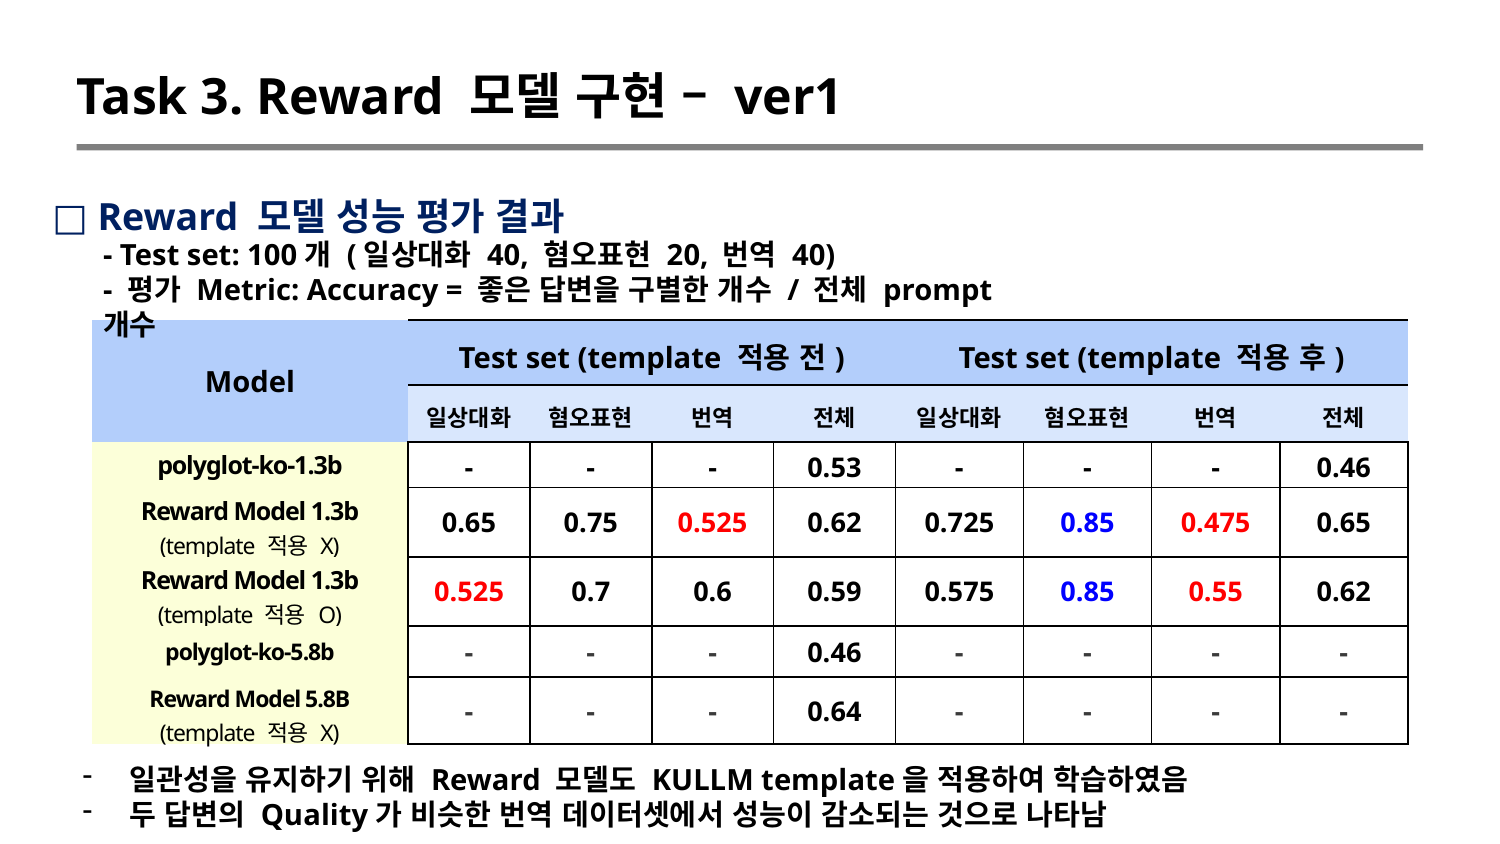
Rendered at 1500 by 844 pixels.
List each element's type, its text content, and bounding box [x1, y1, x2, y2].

table_cell - [409, 678, 529, 743]
table_cell - [531, 627, 651, 676]
table_cell 0.75 [531, 488, 651, 556]
table_cell 0.525 [409, 558, 529, 625]
table_cell 일상대화 [408, 386, 530, 441]
table_cell 전체 [1280, 386, 1408, 441]
table_cell Reward Model 1.3b (template 적용 O) [92, 557, 407, 626]
table_cell 0.85 [1024, 488, 1151, 556]
table_cell - [1152, 627, 1279, 676]
table_cell 0.6 [653, 558, 773, 625]
table_cell Reward Model 5.8B (template 적용 X) [92, 677, 407, 744]
table_cell polyglot-ko-5.8b [92, 626, 407, 677]
table_header Test set (template 적용 후) [895, 321, 1408, 384]
table_cell 번역 [652, 386, 774, 441]
table_cell - [1024, 627, 1151, 676]
table_cell 0.53 [774, 443, 895, 487]
table_cell 0.55 [1152, 558, 1279, 625]
table_cell - [1024, 678, 1151, 743]
table_cell 번역 [1152, 386, 1280, 441]
table_cell 혐오표현 [1023, 386, 1152, 441]
table_cell - [653, 443, 773, 487]
table_cell - [531, 443, 651, 487]
table_cell 0.65 [409, 488, 529, 556]
table_cell 0.65 [1281, 488, 1407, 556]
table_cell 0.475 [1152, 488, 1279, 556]
table_cell - [896, 443, 1023, 487]
table_cell - [1024, 443, 1151, 487]
table_cell - [653, 627, 773, 676]
table_cell 0.725 [896, 488, 1023, 556]
table_cell - [531, 678, 651, 743]
table_cell - [1152, 443, 1279, 487]
text_box □ Reward 모델 성능 평가 결과 [37, 155, 1484, 253]
table_cell 0.525 [653, 488, 773, 556]
table_cell 0.59 [774, 558, 895, 625]
table_cell 0.62 [1281, 558, 1407, 625]
table_cell 0.7 [531, 558, 651, 625]
table_cell - [409, 627, 529, 676]
table_cell polyglot-ko-1.3b [92, 442, 407, 488]
table_cell 0.46 [774, 627, 895, 676]
table_cell Reward Model 1.3b (template 적용 X) [92, 488, 407, 557]
table_cell - [1281, 627, 1407, 676]
table_cell - [653, 678, 773, 743]
table_cell - [409, 443, 529, 487]
table_cell 0.64 [774, 678, 895, 743]
table_header Model [92, 320, 408, 442]
table_cell 일상대화 [895, 386, 1023, 441]
table_cell - [1152, 678, 1279, 743]
table_cell - [1281, 678, 1407, 743]
table_cell 0.575 [896, 558, 1023, 625]
table_cell 혐오표현 [530, 386, 652, 441]
table_cell 전체 [774, 386, 895, 441]
text_box Task 3. Reward 모델 구현 – ver1 [61, 31, 1055, 140]
table_cell 0.62 [774, 488, 895, 556]
table_cell 0.46 [1281, 443, 1407, 487]
table_cell - [896, 678, 1023, 743]
table_cell - [896, 627, 1023, 676]
table_header Test set (template 적용 전) [408, 321, 895, 384]
text_box 일관성을 유지하기 위해 Reward 모델도 KULLM template을 적용하여 학습하였음 두 답변의 Quality가 비슷한 번역 데이터셋에서 성능이 감소되는 것으로 나타남 [71, 755, 1408, 844]
text_box - Test set: 100개 (일상대화 40, 혐오표현 20, 번역 40) - 평가 Metric: Accuracy = 좋은 답변을 구별한 개수 / 전체 prompt 개수 [91, 230, 1072, 320]
table_cell 0.85 [1024, 558, 1151, 625]
